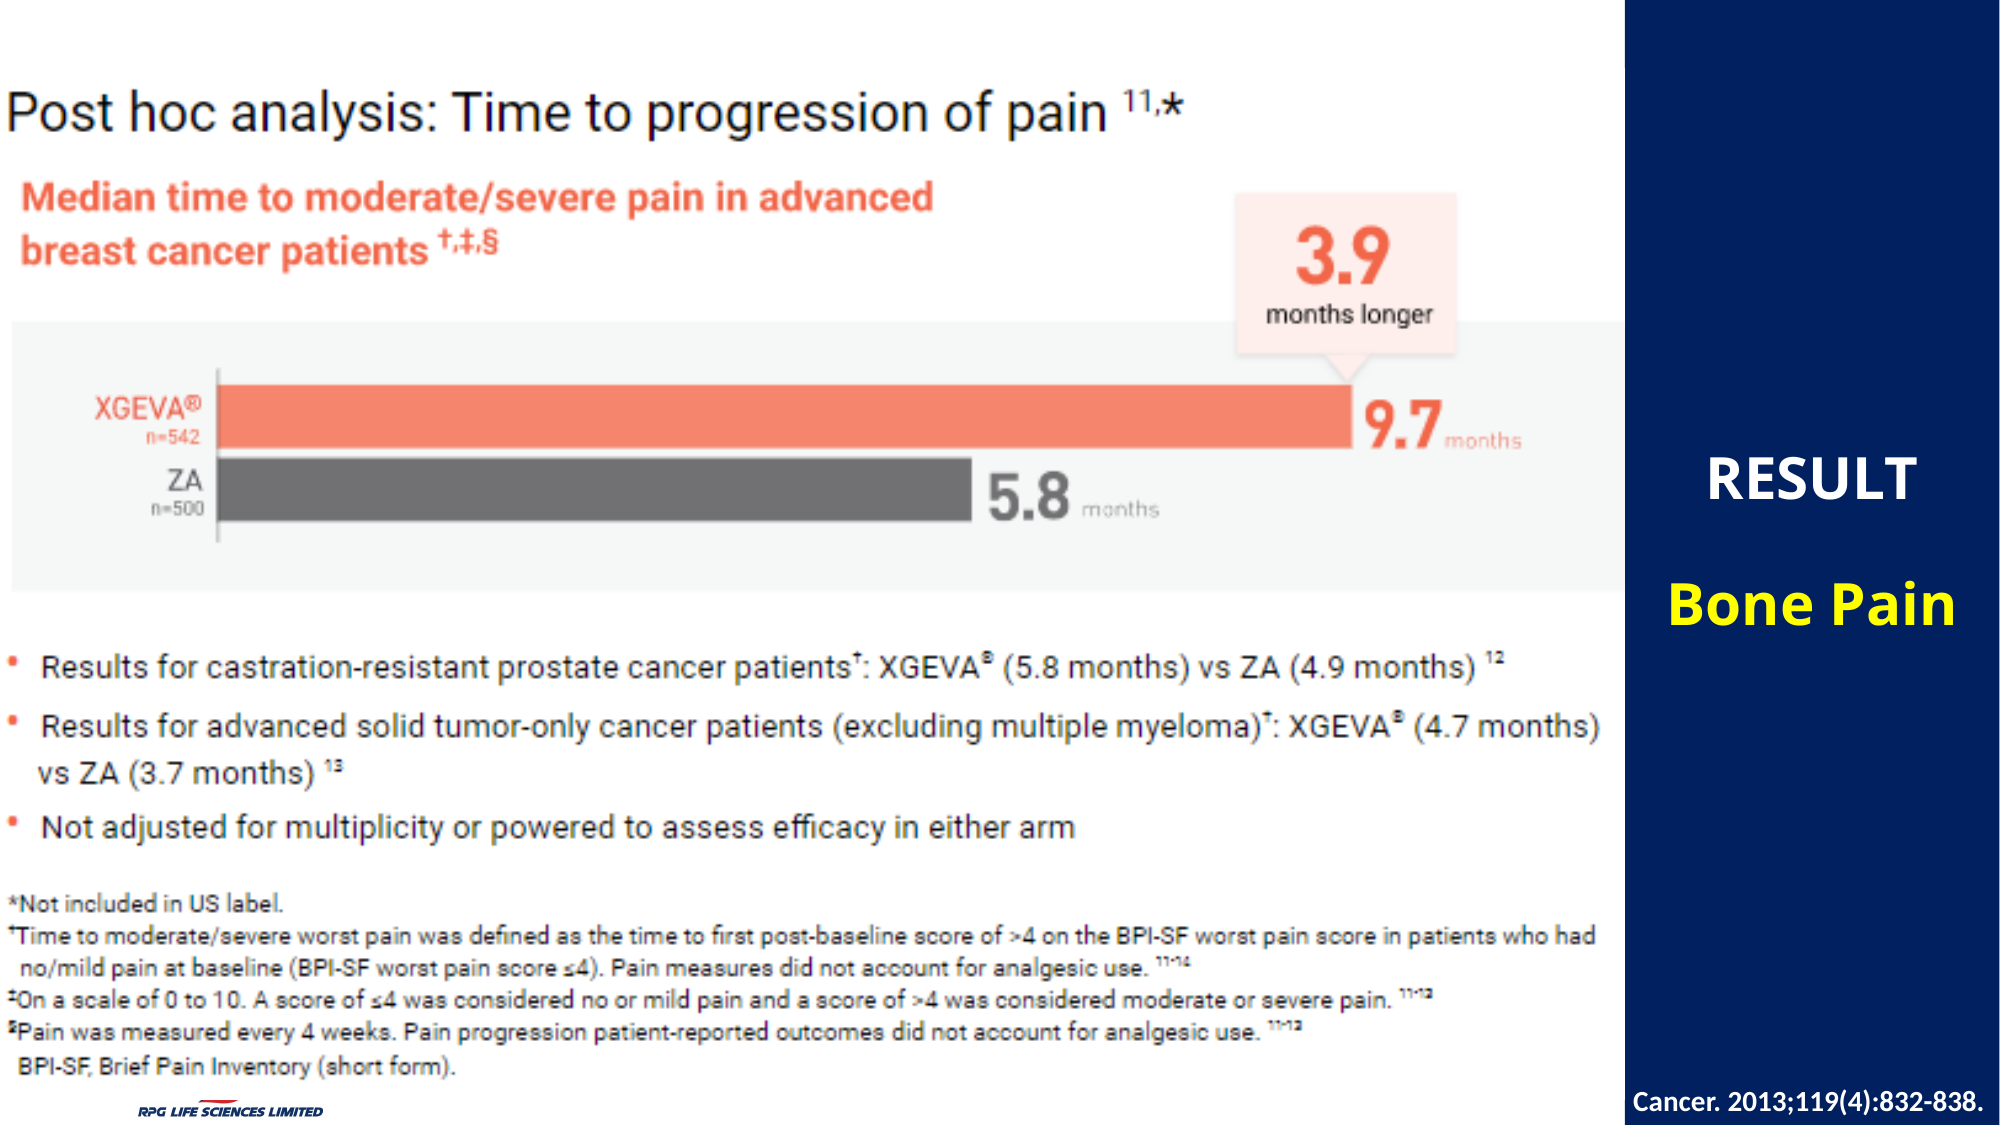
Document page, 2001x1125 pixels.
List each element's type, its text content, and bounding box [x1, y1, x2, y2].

text_box Cancer. 2013;119(4):832-838. [999, 1074, 2000, 1125]
list RESULT Bone Pain [1624, 0, 2000, 1074]
picture [0, 68, 1625, 1118]
